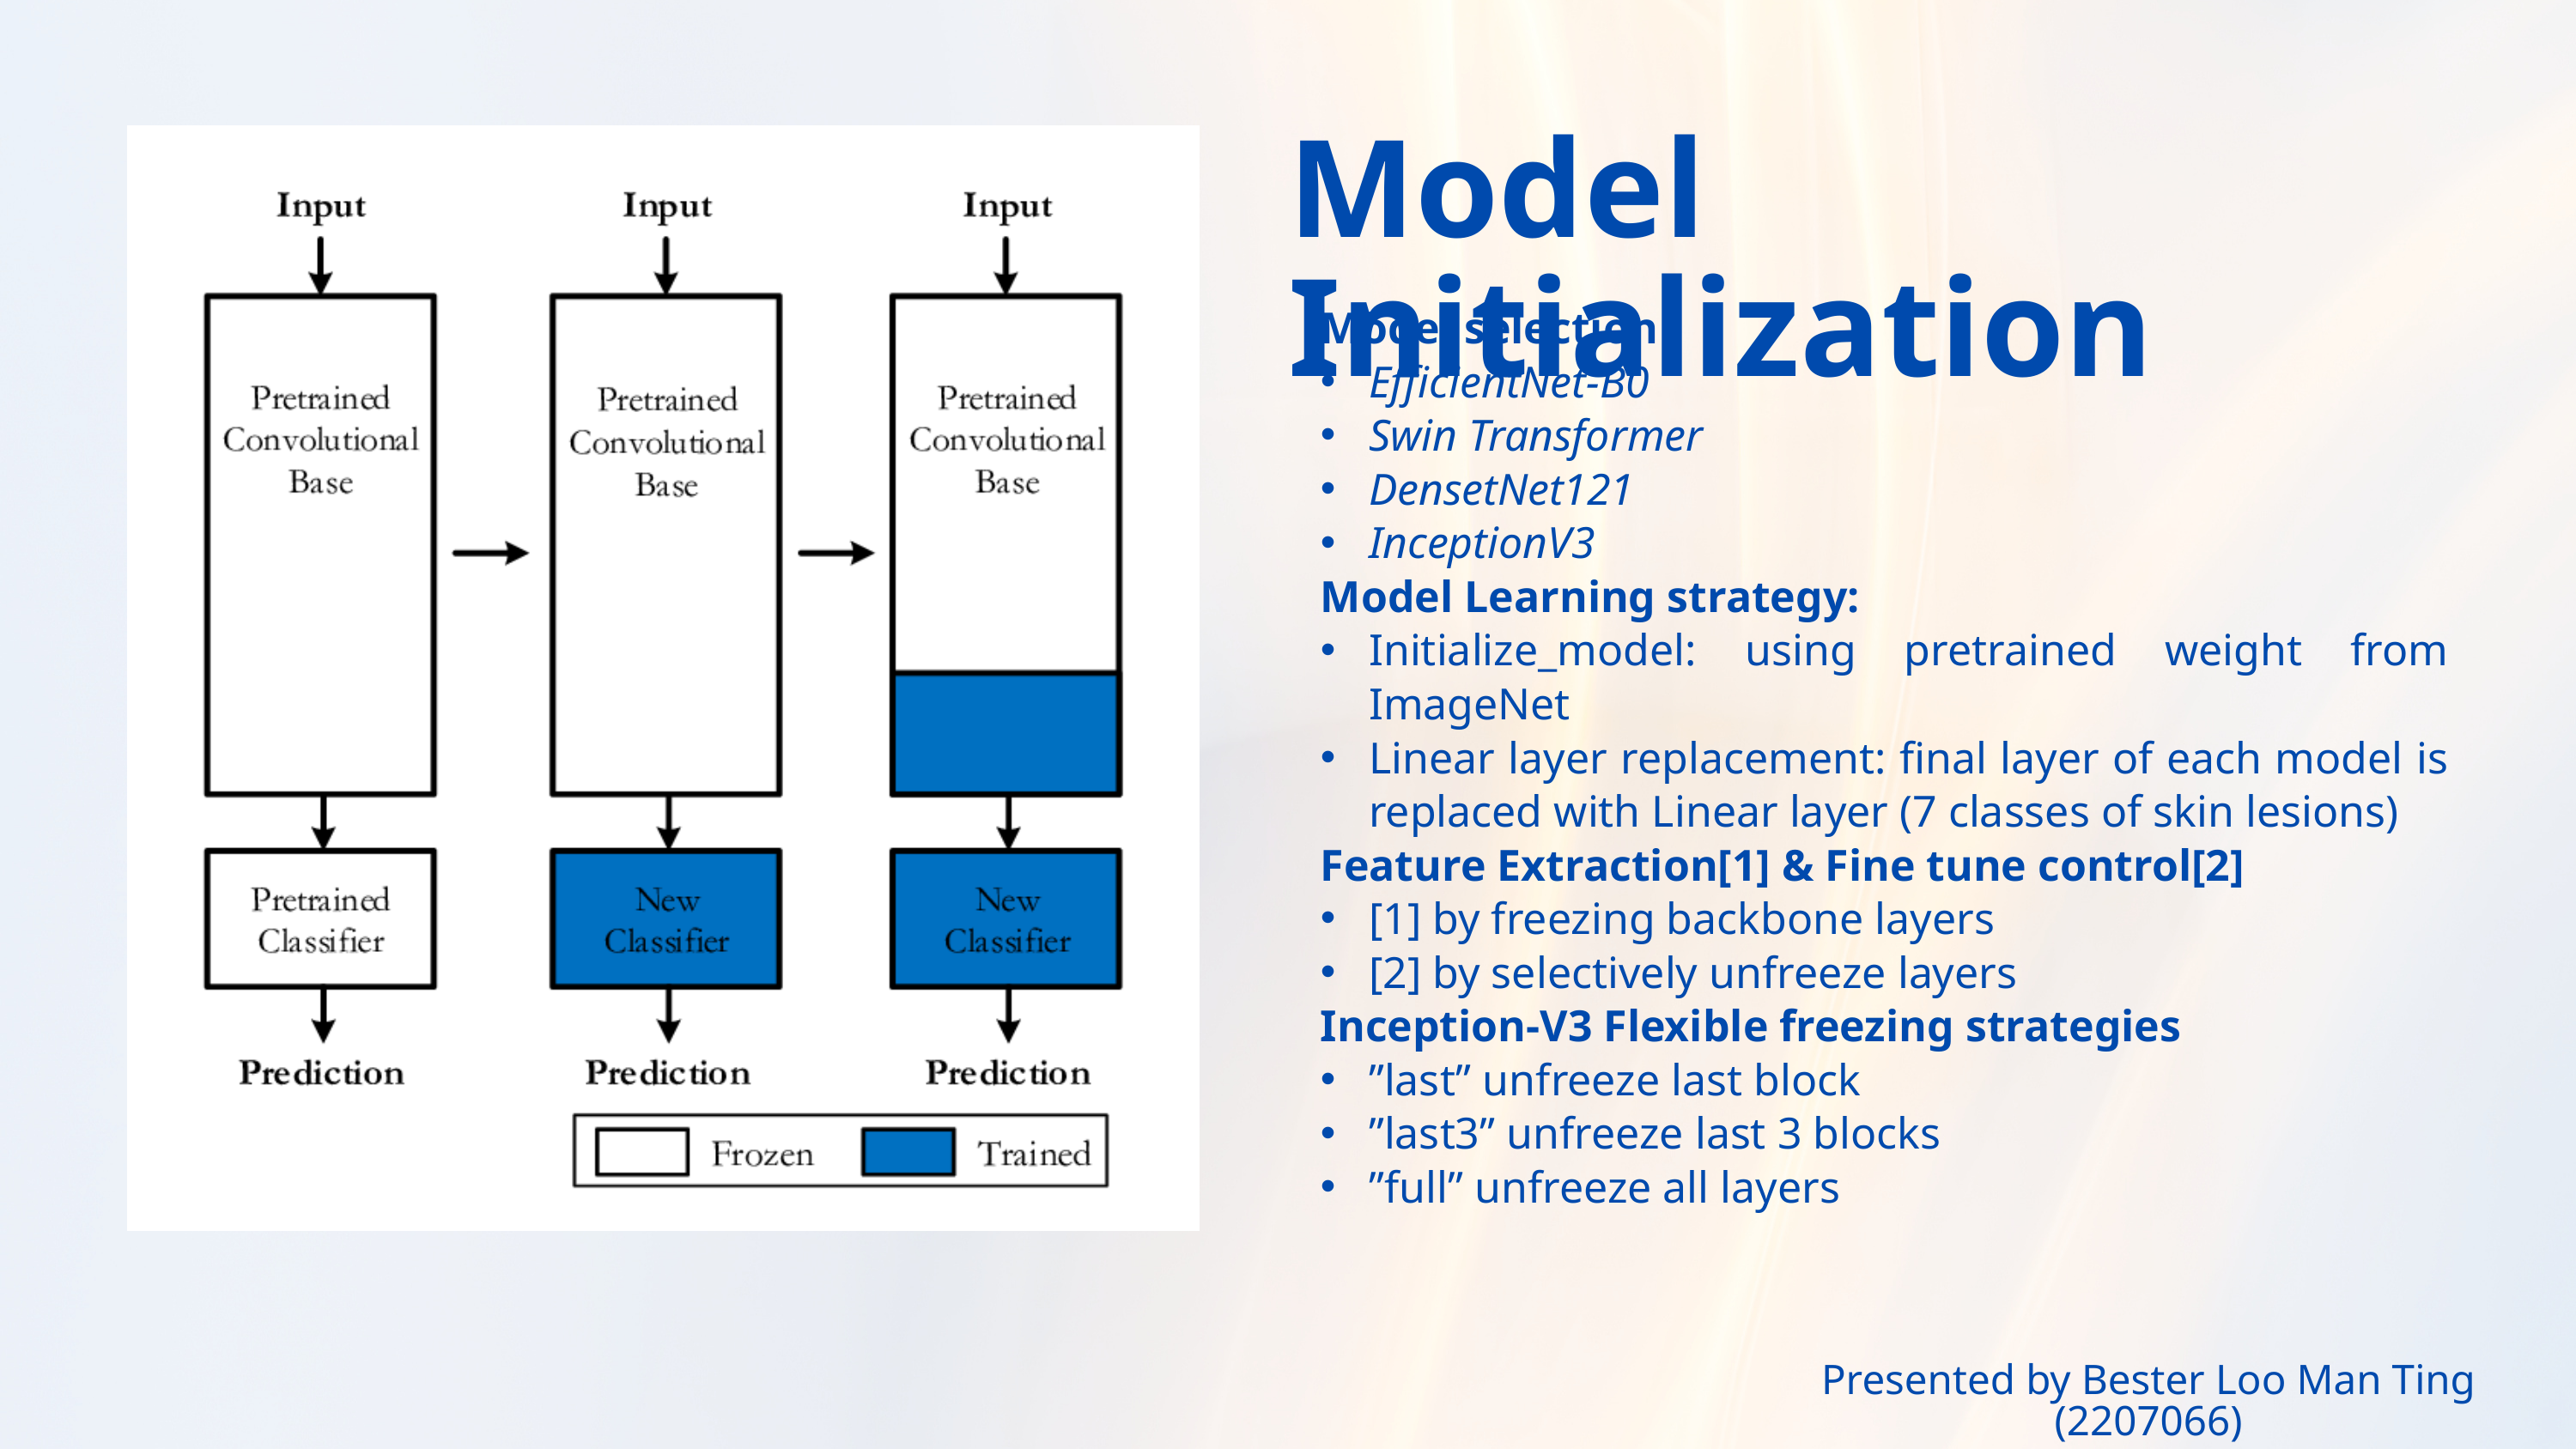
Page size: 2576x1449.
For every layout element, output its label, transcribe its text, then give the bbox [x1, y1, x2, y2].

text_box Model Initialization [1287, 125, 2498, 404]
text_box Model selection EfficientNet-B0 Swin Transformer DensetNet121 InceptionV3 Model Learning strategy: Initialize_model: using pretrained weight from ImageNet Linear layer replacement: final layer of each model is replaced with Linear layer (7 classes of skin lesions) Feature Extraction[1] & Fine tune control[2] [1] by freezing backbone layers [2] by selectively unfreeze layers Inception-V3 Flexible freezing strategies ”last” unfreeze last block ”last3” unfreeze last 3 blocks ”full” unfreeze all layers [1287, 299, 2449, 1265]
picture [126, 124, 1200, 1231]
text_box [0, 0, 2576, 1449]
text_box Presented by Bester Loo Man Ting (2207066) [1803, 1360, 2494, 1445]
